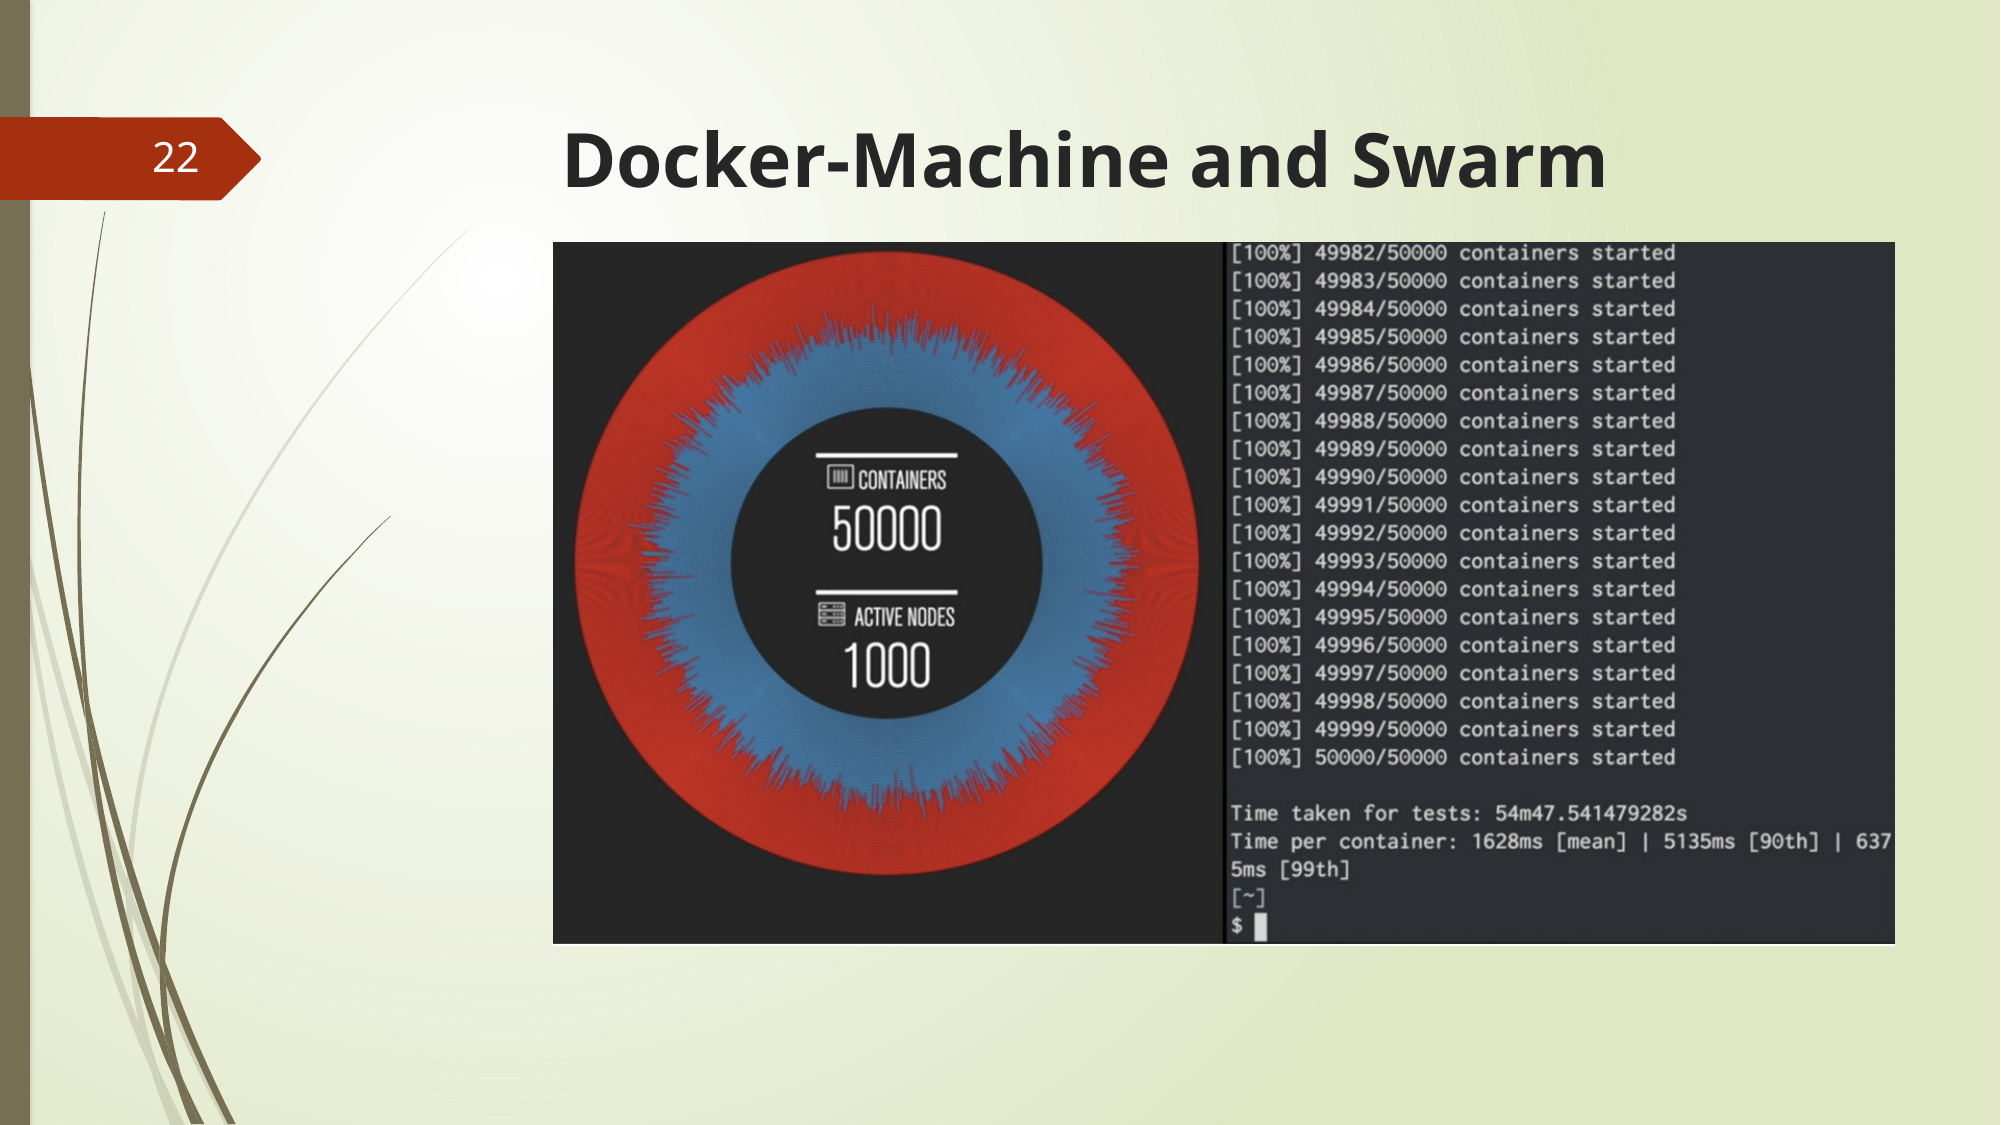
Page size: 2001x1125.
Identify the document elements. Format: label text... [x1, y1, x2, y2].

slide_number 22 [87, 129, 216, 190]
title Docker-Machine and Swarm [354, 104, 1817, 214]
picture [553, 241, 1896, 946]
